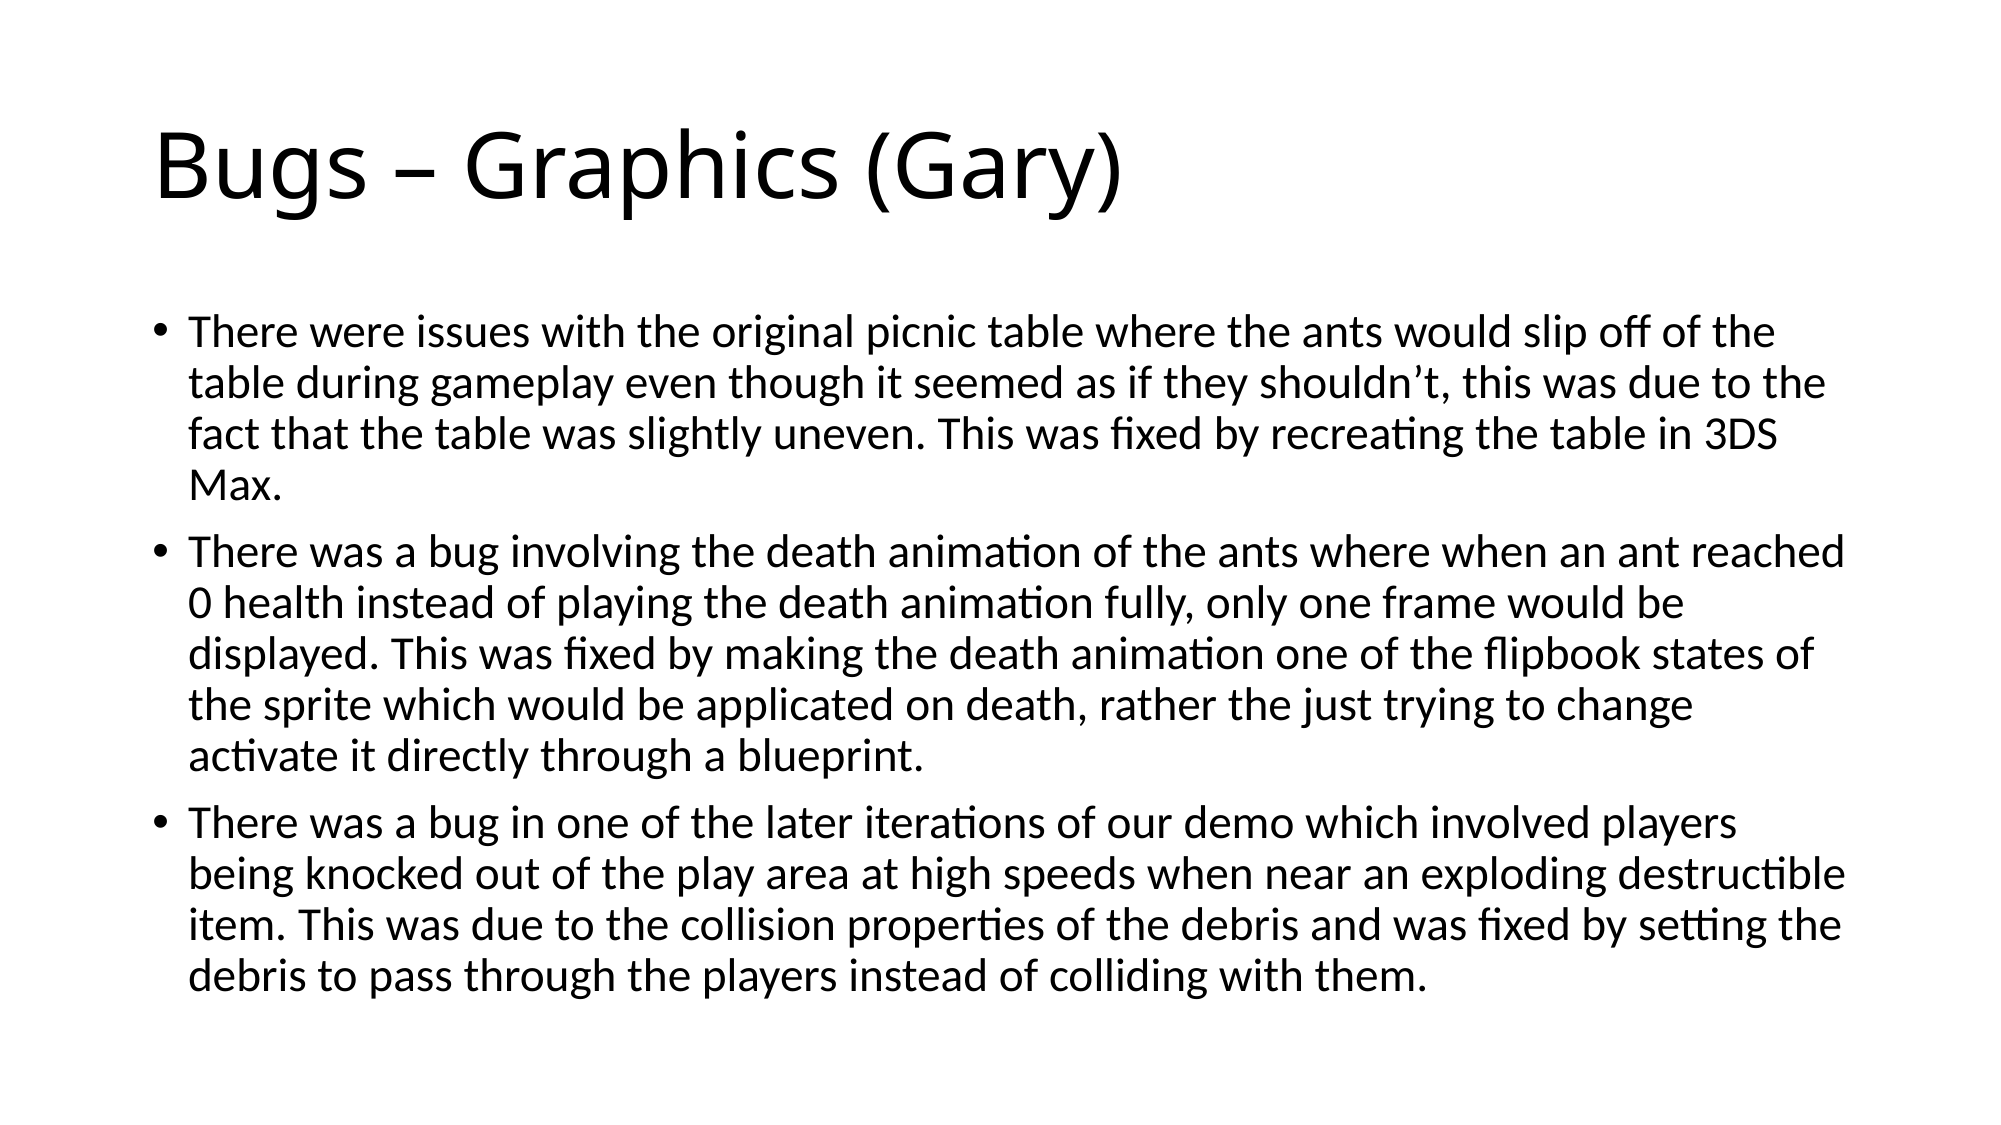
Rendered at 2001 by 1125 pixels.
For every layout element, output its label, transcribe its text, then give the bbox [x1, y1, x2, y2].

list There were issues with the original picnic table where the ants would slip off of the table during gameplay even though it seemed as if they shouldn’t, this was due to the fact that the table was slightly uneven. This was fixed by recreating the table in 3DS Max. There was a bug involving the death animation of the ants where when an ant reached 0 health instead of playing the death animation fully, only one frame would be displayed. This was fixed by making the death animation one of the flipbook states of the sprite which would be applicated on death, rather the just trying to change activate it directly through a blueprint. There was a bug in one of the later iterations of our demo which involved players being knocked out of the play area at high speeds when near an exploding destructible item. This was due to the collision properties of the debris and was fixed by setting the debris to pass through the players instead of colliding with them. [137, 299, 1863, 1014]
title Bugs – Graphics (Gary) [137, 59, 1863, 278]
